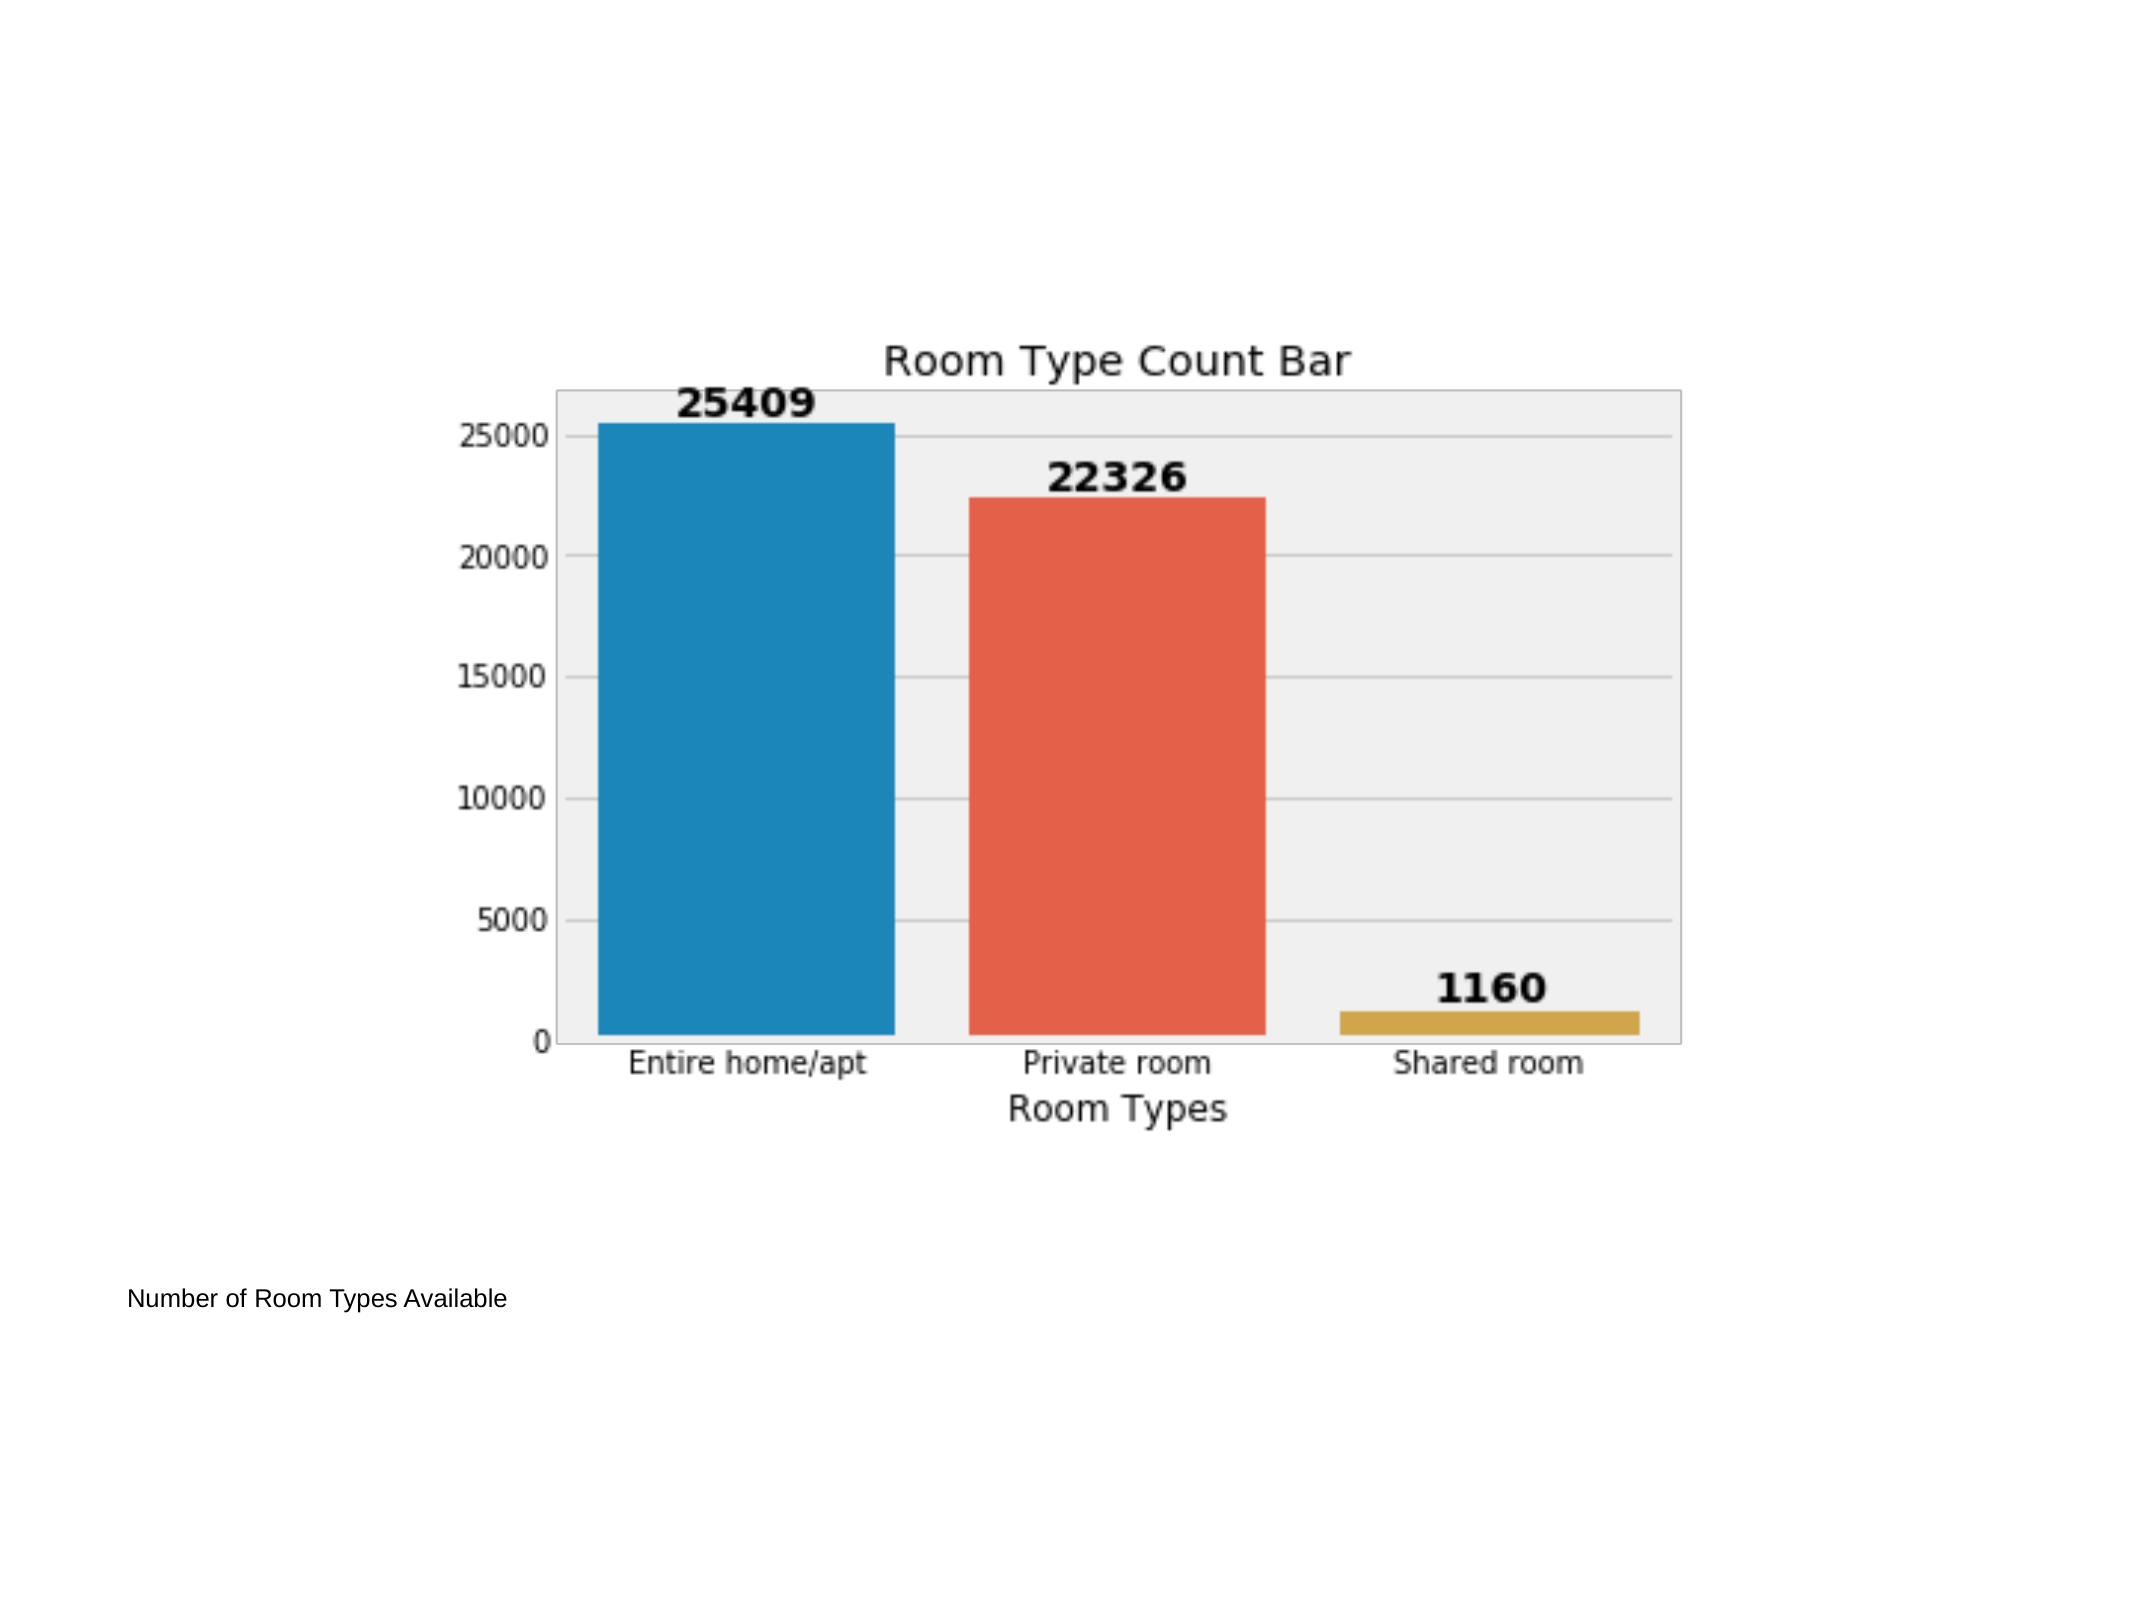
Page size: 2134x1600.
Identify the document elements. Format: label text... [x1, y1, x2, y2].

title Number of Room Types Available [118, 1239, 686, 1395]
picture [436, 323, 1698, 1152]
